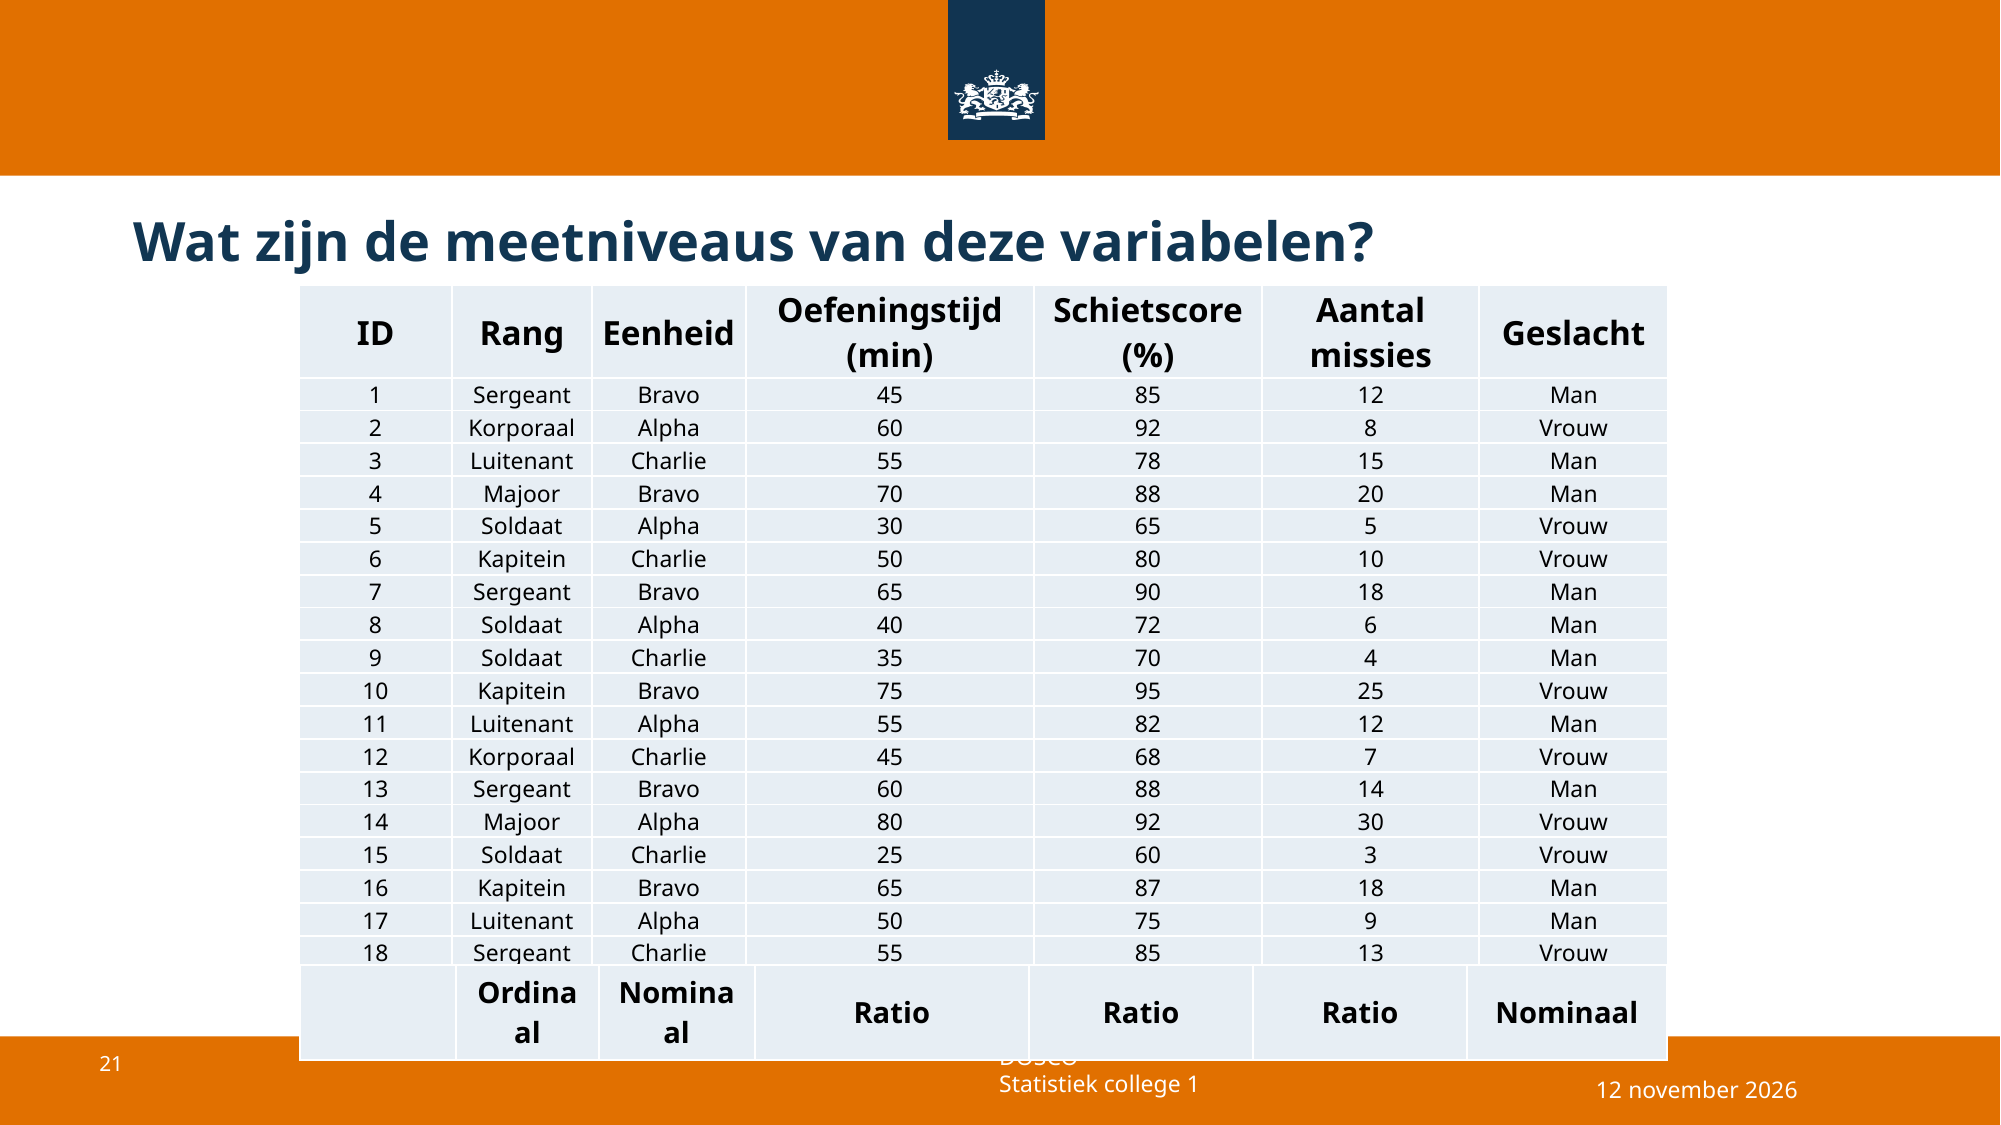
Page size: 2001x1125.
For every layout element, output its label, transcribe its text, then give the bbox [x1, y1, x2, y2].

table_cell Sergeant [453, 576, 591, 607]
table_cell Bravo [593, 674, 745, 705]
table_cell Luitenant [453, 904, 591, 935]
table_cell 95 [1035, 674, 1261, 705]
table_cell 14 [1263, 773, 1478, 804]
table_cell Charlie [593, 444, 745, 475]
table_header Oefeningstijd (min) [747, 286, 1033, 377]
table_cell Man [1480, 707, 1667, 738]
table_cell Vrouw [1480, 411, 1667, 442]
table_cell Korporaal [453, 411, 591, 442]
table_cell 92 [1035, 805, 1261, 836]
table_cell Man [1480, 871, 1667, 902]
table_cell 18 [1263, 576, 1478, 607]
table_cell 75 [1035, 904, 1261, 935]
table_cell 45 [747, 379, 1033, 410]
table_cell 10 [300, 674, 451, 705]
table_cell 82 [1035, 707, 1261, 738]
table_cell 8 [300, 608, 451, 639]
table_cell 4 [300, 477, 451, 508]
table_cell Vrouw [1480, 510, 1667, 541]
table_cell Soldaat [453, 641, 591, 672]
table_cell 16 [300, 871, 451, 902]
table_cell 68 [1035, 740, 1261, 771]
table_cell 7 [1263, 740, 1478, 771]
table_header Ratio [1254, 966, 1466, 1059]
table_cell 11 [300, 707, 451, 738]
table_cell Charlie [593, 641, 745, 672]
table_cell 8 [1263, 411, 1478, 442]
table_cell Alpha [593, 707, 745, 738]
table_cell 65 [747, 871, 1033, 902]
table_cell 25 [1263, 674, 1478, 705]
table_header Ratio [1030, 966, 1252, 1059]
table_cell 55 [747, 444, 1033, 475]
table_cell Man [1480, 444, 1667, 475]
table_cell Charlie [593, 543, 745, 574]
table_cell 72 [1035, 608, 1261, 639]
table_cell Vrouw [1480, 805, 1667, 836]
table_cell 92 [1035, 411, 1261, 442]
table_header Eenheid [593, 286, 745, 377]
table_cell 12 [300, 740, 451, 771]
table_cell 88 [1035, 477, 1261, 508]
table_cell 65 [747, 576, 1033, 607]
table_cell 30 [747, 510, 1033, 541]
table_cell Bravo [593, 477, 745, 508]
table_cell 80 [747, 805, 1033, 836]
table_cell 70 [747, 477, 1033, 508]
table_header Aantal missies [1263, 286, 1478, 377]
table_cell 6 [300, 543, 451, 574]
table_cell 3 [300, 444, 451, 475]
table_cell Alpha [593, 904, 745, 935]
table_cell 88 [1035, 773, 1261, 804]
table_cell 55 [747, 707, 1033, 738]
table_cell 10 [1263, 543, 1478, 574]
table_cell Charlie [593, 838, 745, 869]
table_cell 15 [300, 838, 451, 869]
table_cell Sergeant [453, 773, 591, 804]
table_cell 18 [300, 937, 451, 964]
table_cell Vrouw [1480, 543, 1667, 574]
table_cell 1 [300, 379, 451, 410]
table_header Nominaal [600, 966, 754, 1059]
table_cell Man [1480, 641, 1667, 672]
table_cell 2 [300, 411, 451, 442]
table_cell 3 [1263, 838, 1478, 869]
table_cell Alpha [593, 510, 745, 541]
table_cell 80 [1035, 543, 1261, 574]
table_cell 30 [1263, 805, 1478, 836]
table_cell Majoor [453, 477, 591, 508]
table_header Ordinaal [457, 966, 598, 1059]
table_cell 35 [747, 641, 1033, 672]
table_cell 75 [747, 674, 1033, 705]
table_header [301, 966, 455, 1059]
table_cell Man [1480, 379, 1667, 410]
table_cell Majoor [453, 805, 591, 836]
table_cell Kapitein [453, 871, 591, 902]
table_cell Man [1480, 904, 1667, 935]
table_cell 15 [1263, 444, 1478, 475]
table_cell 60 [747, 411, 1033, 442]
table_cell 20 [1263, 477, 1478, 508]
table_cell 50 [747, 904, 1033, 935]
table_cell 14 [300, 805, 451, 836]
table_header Rang [453, 286, 591, 377]
table_header Schietscore (%) [1035, 286, 1261, 377]
table_cell 9 [300, 641, 451, 672]
table_cell Vrouw [1480, 674, 1667, 705]
table_cell Korporaal [453, 740, 591, 771]
table_cell 6 [1263, 608, 1478, 639]
picture [948, 0, 1045, 140]
table_cell 12 [1263, 707, 1478, 738]
table_cell 65 [1035, 510, 1261, 541]
table_cell Alpha [593, 411, 745, 442]
table_cell Luitenant [453, 444, 591, 475]
table_cell 18 [1263, 871, 1478, 902]
table_cell Kapitein [453, 674, 591, 705]
table_cell 55 [747, 937, 1033, 964]
title Wat zijn de meetniveaus van deze variabelen? [133, 207, 1834, 273]
table_cell 85 [1035, 937, 1261, 964]
table_cell 40 [747, 608, 1033, 639]
table_cell Alpha [593, 608, 745, 639]
table_cell Sergeant [453, 379, 591, 410]
table_cell 50 [747, 543, 1033, 574]
table_cell Sergeant [453, 937, 591, 964]
table_cell Kapitein [453, 543, 591, 574]
table_cell Man [1480, 477, 1667, 508]
table_cell Man [1480, 608, 1667, 639]
table_cell 85 [1035, 379, 1261, 410]
table_cell 9 [1263, 904, 1478, 935]
table_cell Bravo [593, 773, 745, 804]
table_cell 70 [1035, 641, 1261, 672]
table_cell Charlie [593, 740, 745, 771]
table_cell Vrouw [1480, 838, 1667, 869]
table_cell 60 [1035, 838, 1261, 869]
table_cell 90 [1035, 576, 1261, 607]
table_cell 87 [1035, 871, 1261, 902]
table_header Geslacht [1480, 286, 1667, 377]
table_cell 60 [747, 773, 1033, 804]
table_cell 12 [1263, 379, 1478, 410]
table_header ID [300, 286, 451, 377]
table_cell Bravo [593, 379, 745, 410]
table_cell Soldaat [453, 608, 591, 639]
table_cell Soldaat [453, 838, 591, 869]
table_cell Vrouw [1480, 937, 1667, 964]
table_cell Alpha [593, 805, 745, 836]
table_cell 4 [1263, 641, 1478, 672]
table_cell Man [1480, 576, 1667, 607]
table_cell 17 [300, 904, 451, 935]
table_cell Man [1480, 773, 1667, 804]
table_cell 13 [300, 773, 451, 804]
table_cell Soldaat [453, 510, 591, 541]
table_cell Luitenant [453, 707, 591, 738]
table_cell 25 [747, 838, 1033, 869]
table_cell 5 [1263, 510, 1478, 541]
table_cell Bravo [593, 871, 745, 902]
table_cell Bravo [593, 576, 745, 607]
table_cell 13 [1263, 937, 1478, 964]
table_cell Vrouw [1480, 740, 1667, 771]
table_cell 78 [1035, 444, 1261, 475]
table_header Ratio [756, 966, 1028, 1059]
table_header Nominaal [1468, 966, 1666, 1059]
table_cell 5 [300, 510, 451, 541]
table_cell 45 [747, 740, 1033, 771]
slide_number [1580, 1061, 1946, 1122]
table_cell Charlie [593, 937, 745, 964]
table_cell 7 [300, 576, 451, 607]
